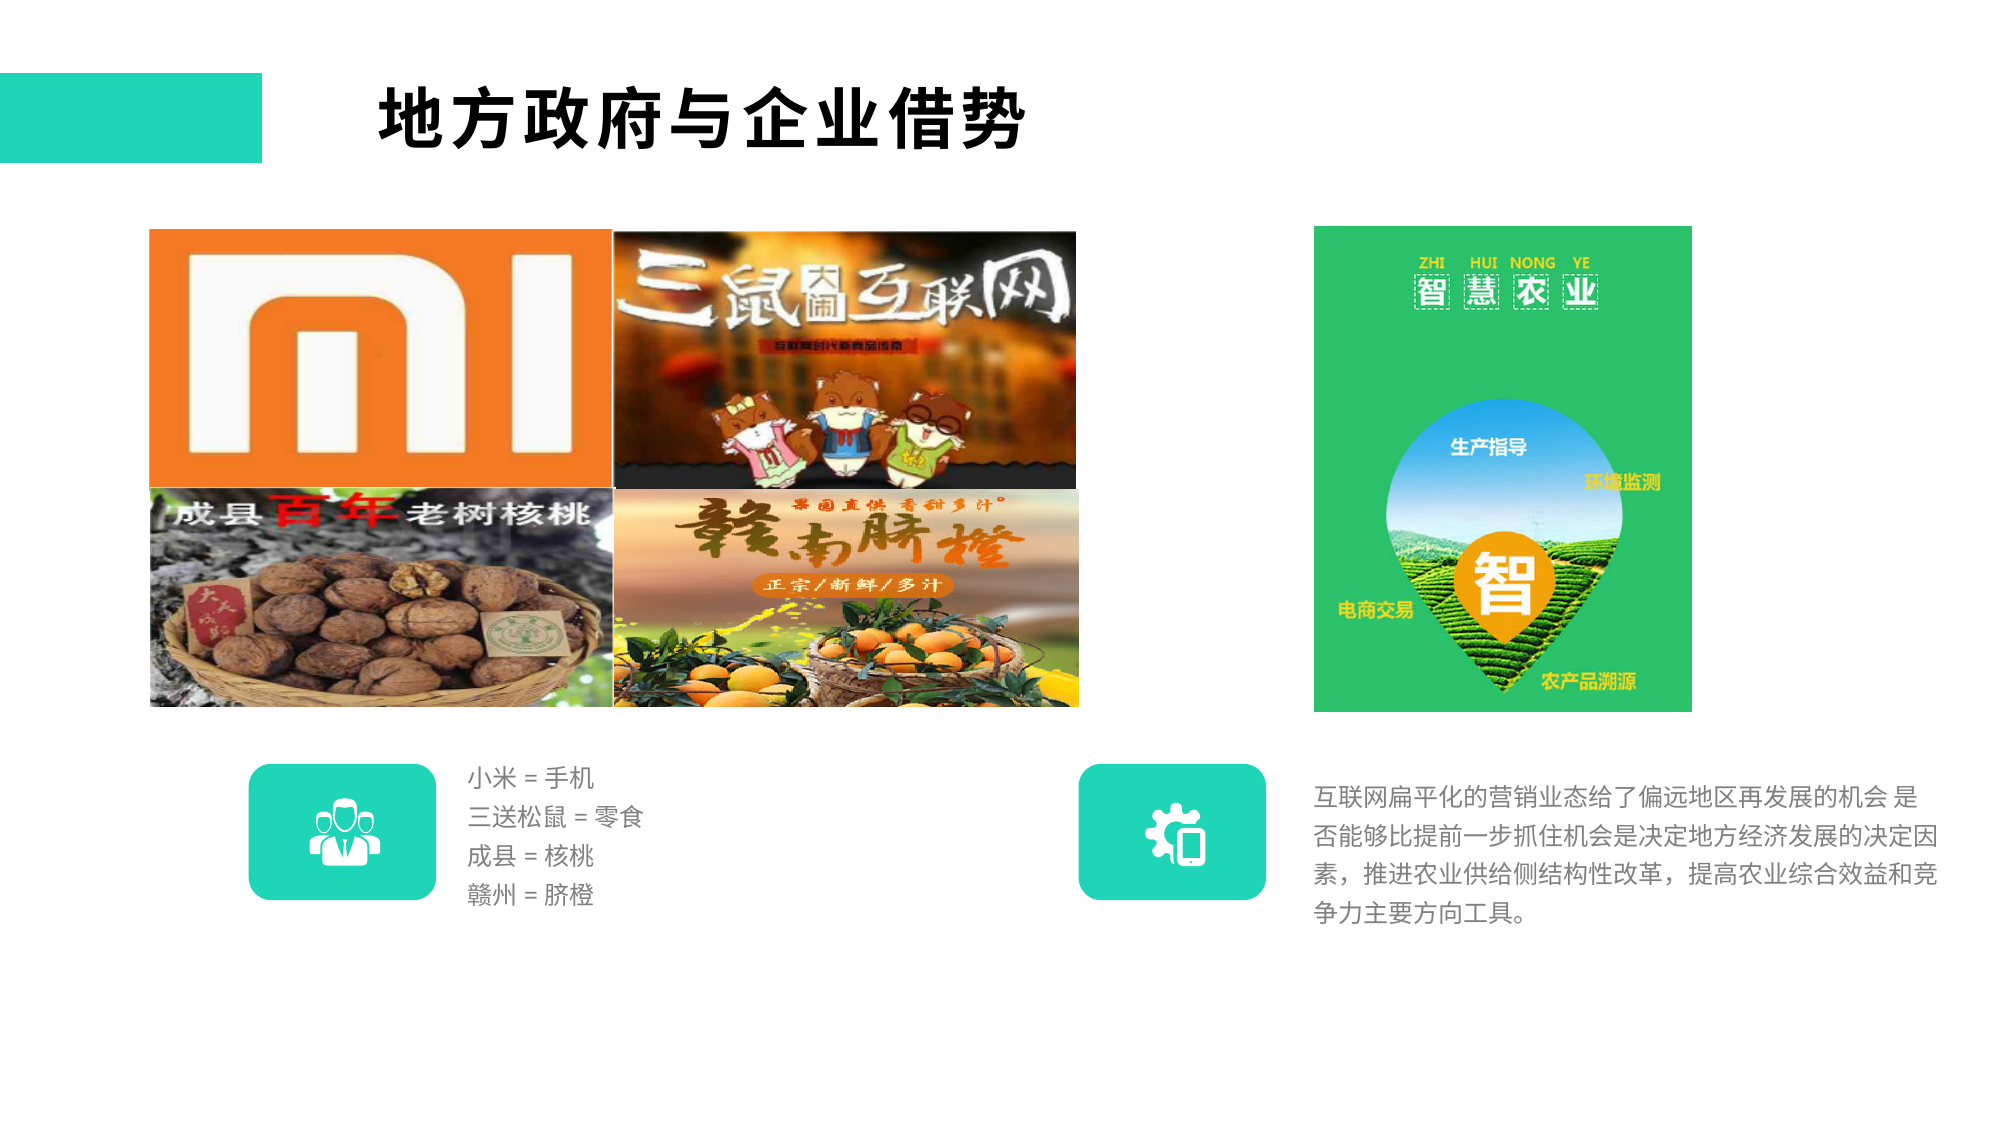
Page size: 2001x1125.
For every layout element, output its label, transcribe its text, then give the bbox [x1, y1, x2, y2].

text_box [316, 798, 357, 834]
picture [1314, 226, 1692, 712]
text_box [0, 71, 264, 165]
text_box [248, 763, 437, 901]
text_box [358, 811, 374, 834]
list 地方政府与企业借势 [362, 69, 1102, 162]
text_box 互联网扁平化的营销业态给了偏远地区再发展的机会 是否能够比提前一步抓住机会是决定地方经济发展的决定因素，推进农业供给侧结构性改革，提高农业综合效益和竞争力主要方向工具。 [1299, 764, 1958, 936]
text_box [309, 835, 381, 866]
text_box 小米=手机 三送松鼠=零食 成县=核桃 赣州=脐橙 [453, 746, 957, 956]
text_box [1145, 802, 1206, 867]
picture [148, 229, 1079, 707]
text_box [1078, 763, 1267, 901]
